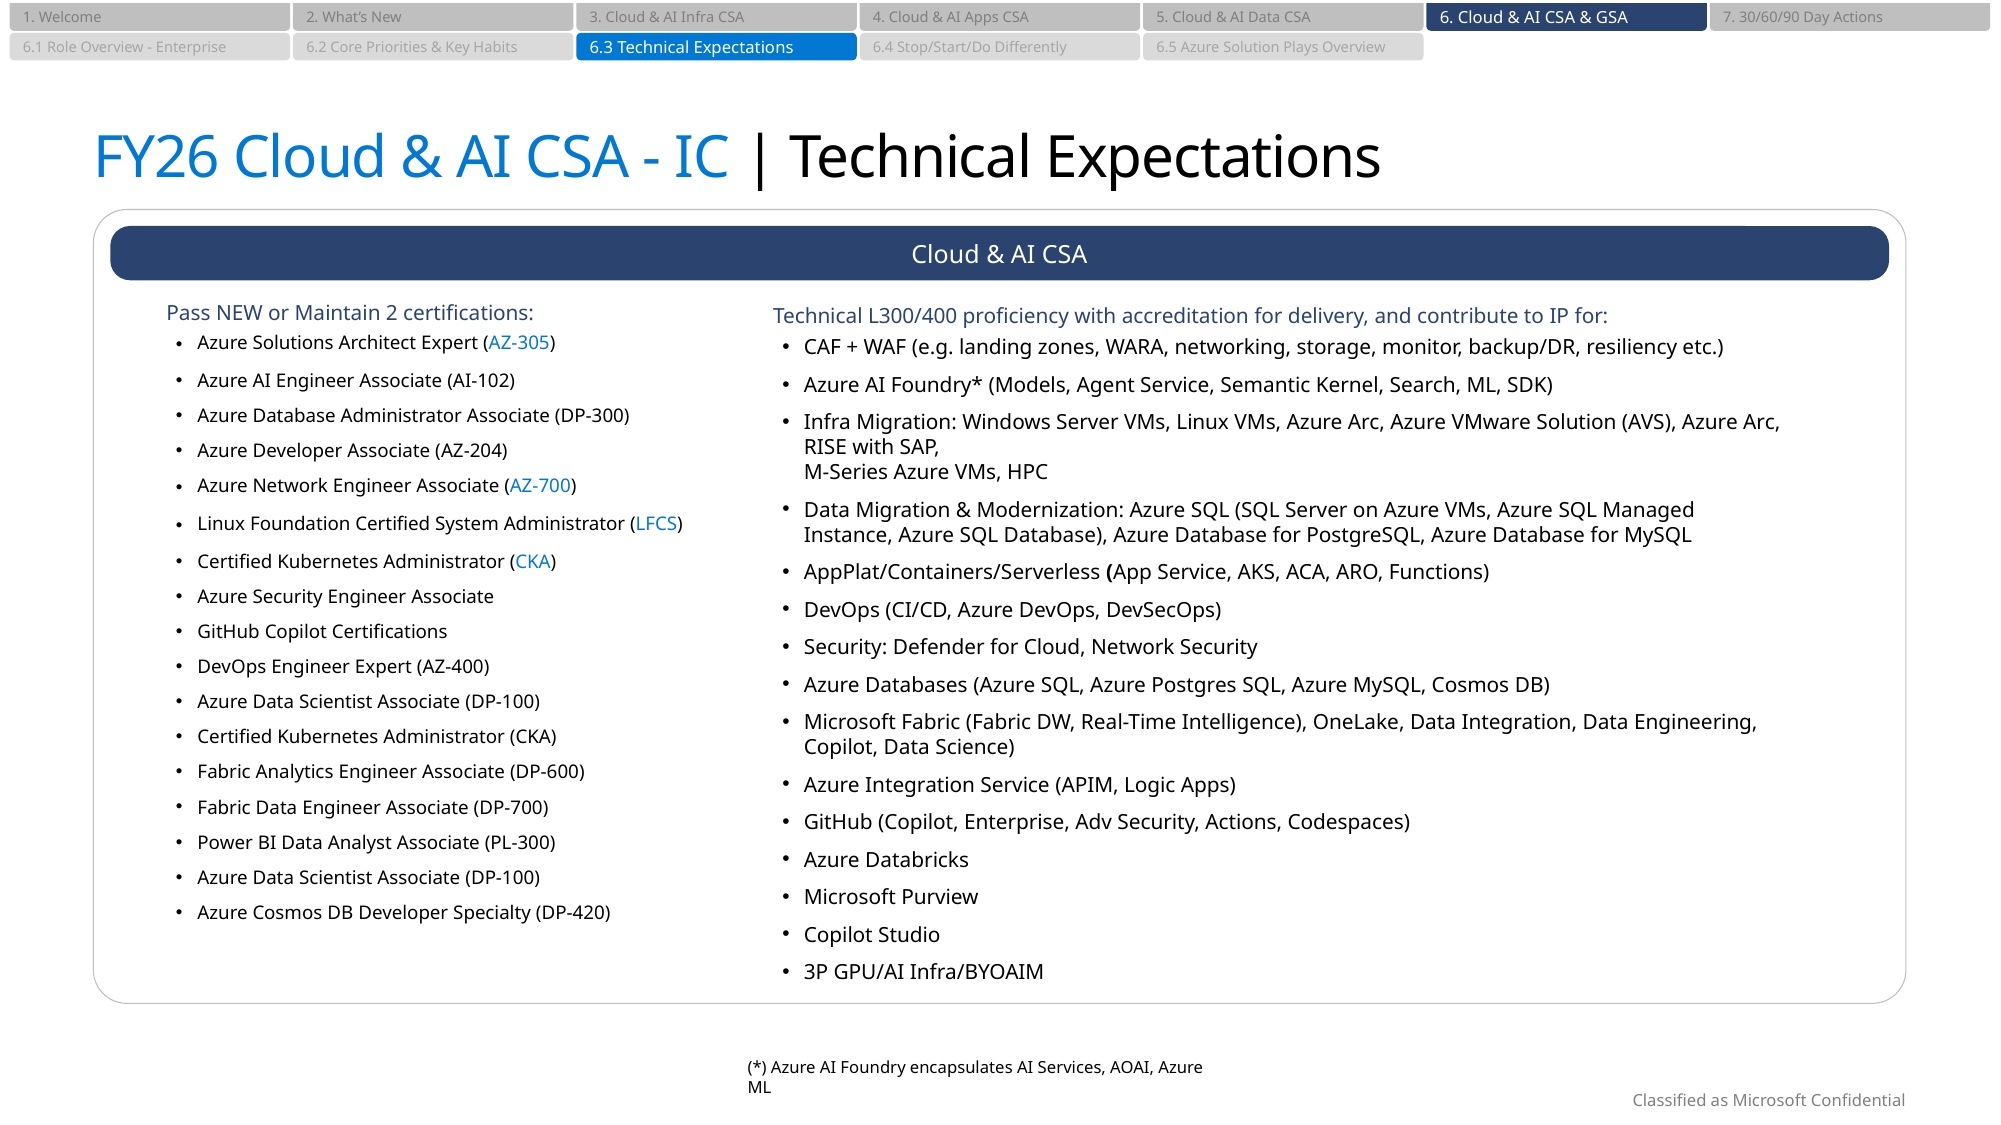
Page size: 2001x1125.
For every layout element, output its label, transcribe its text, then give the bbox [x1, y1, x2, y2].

title FY26 Cloud & AI CSA - IC | Technical Expectations [93, 119, 1906, 200]
text_box (*) Azure AI Foundry encapsulates AI Services, AOAI, Azure ML [747, 1057, 1208, 1098]
text_box [92, 208, 1907, 1005]
text_box Technical L300/400 proficiency with accreditation for delivery, and contribute to IP for: CAF + WAF (e.g. landing zones, WARA, networking, storage, monitor, backup/DR, resiliency etc.) Azure AI Foundry*​ (Models, Agent Service, Semantic Kernel, Search, ML, SDK) Infra Migration: Windows Server VMs, Linux VMs, Azure Arc, Azure VMware Solution (AVS), Azure Arc, RISE with SAP, M-Series Azure VMs, HPC Data Migration & Modernization: Azure SQL (SQL Server on Azure VMs, Azure SQL Managed Instance, Azure SQL Database), Azure Database for PostgreSQL, Azure Database for MySQL AppPlat/Containers/Serverless (App Service, AKS, ACA, ARO, Functions) DevOps (CI/CD, Azure DevOps, DevSecOps)​ Security: Defender for Cloud, Network Security Azure Databases (Azure SQL, Azure Postgres SQL, Azure MySQL, Cosmos DB) Microsoft Fabric (Fabric DW, Real-Time Intelligence), OneLake, Data Integration, Data Engineering, Copilot, Data Science) Azure Integration Service (APIM, Logic Apps) GitHub (Copilot, Enterprise, Adv Security, Actions, Codespaces) Azure Databricks Microsoft Purview Copilot Studio​ 3P GPU/AI Infra/BYOAIM [773, 302, 1784, 984]
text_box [9, 2, 1991, 61]
text_box Cloud & AI CSA [109, 225, 1890, 282]
text_box Pass NEW or Maintain 2 certifications: Azure Solutions Architect Expert (AZ-305) Azure AI Engineer Associate (AI-102) Azure Database Administrator Associate (DP-300) Azure Developer Associate (AZ-204) Azure Network Engineer Associate (AZ-700) Linux Foundation Certified System Administrator (LFCS) Certified Kubernetes Administrator (CKA) Azure Security Engineer Associate GitHub Copilot Certifications DevOps Engineer Expert (AZ-400) Azure Data Scientist Associate (DP-100) Certified Kubernetes Administrator (CKA) Fabric Analytics Engineer Associate (DP-600) Fabric Data Engineer Associate (DP-700) Power BI Data Analyst Associate (PL-300) Azure Data Scientist Associate (DP-100) Azure Cosmos DB Developer Specialty (DP-420) [166, 299, 700, 923]
